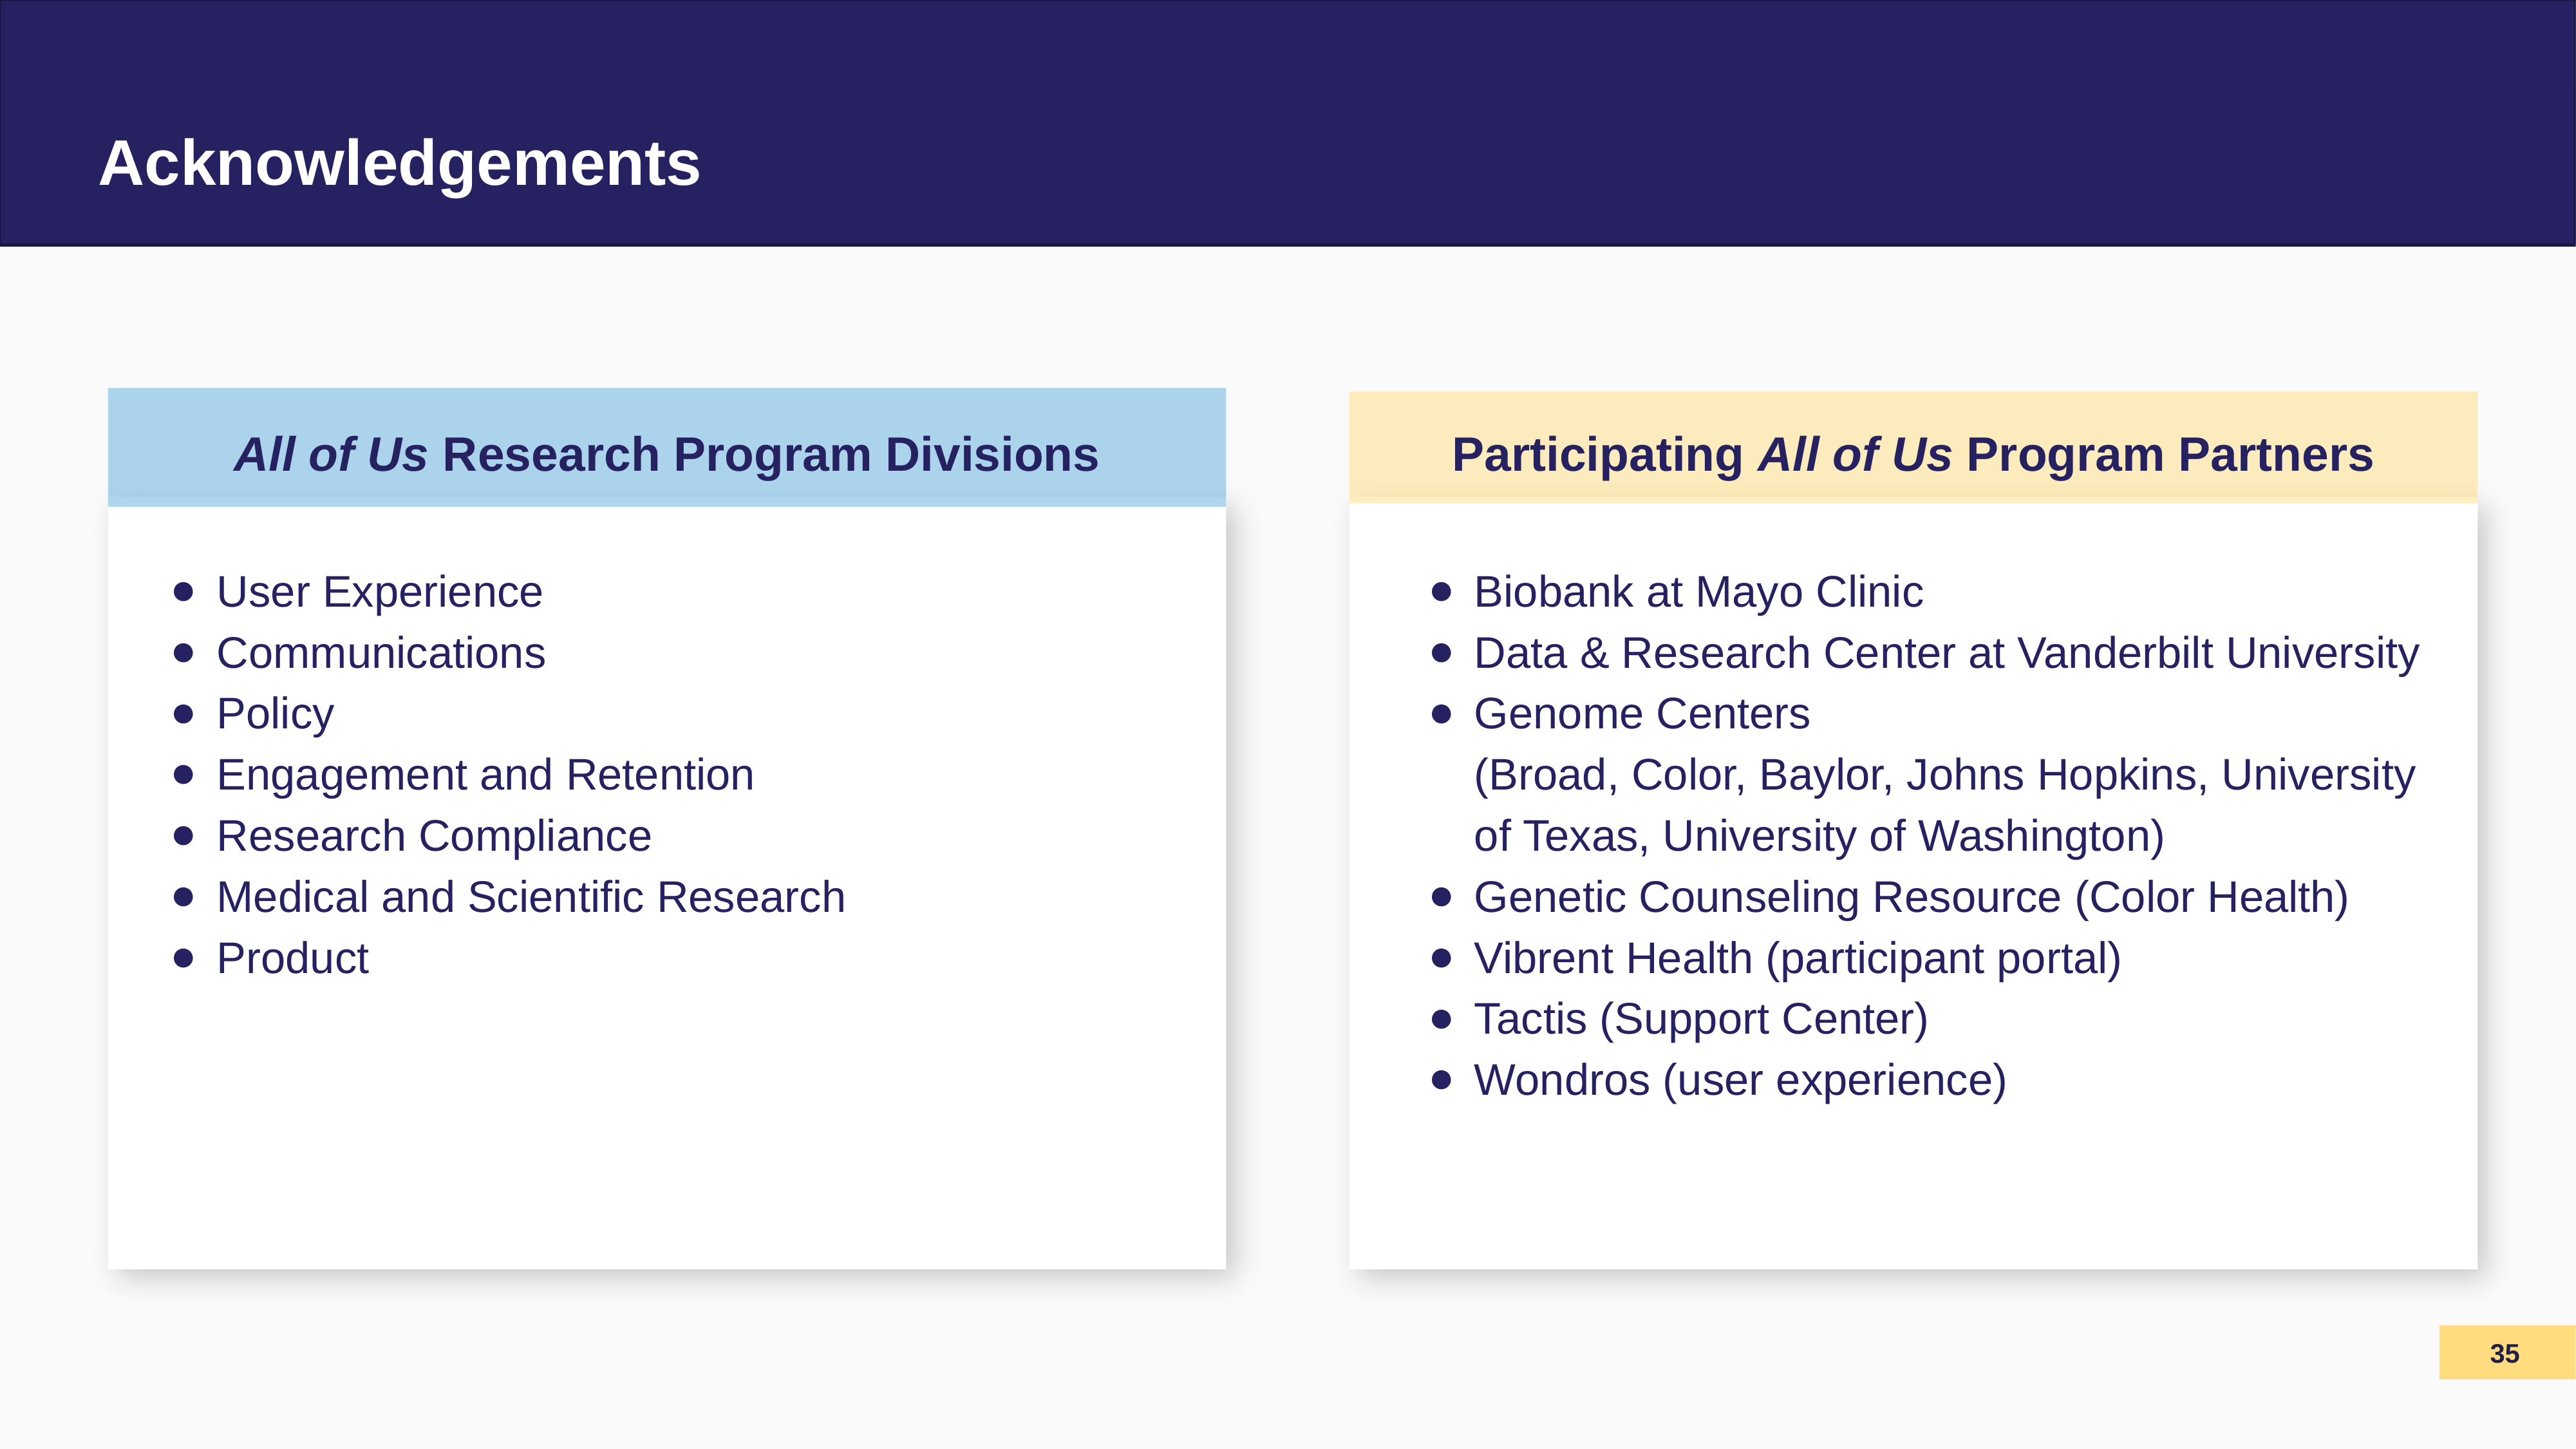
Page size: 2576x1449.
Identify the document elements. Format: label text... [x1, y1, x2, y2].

text_box [1349, 504, 2478, 1269]
text_box All of Us Research Program Divisions [108, 388, 1227, 507]
list Biobank at Mayo Clinic Data & Research Center at Vanderbilt University Genome Centers (Broad, Color, Baylor, Johns Hopkins, University of Texas, University of Washington) Genetic Counseling Resource (Color Health) Vibrent Health (participant portal) Tactis (Support Center) Wondros (user experience) [1416, 497, 2449, 1260]
text_box Participating All of Us Program Partners [1349, 391, 2478, 504]
title Acknowledgements [98, 43, 2478, 198]
text_box [108, 507, 1227, 1269]
list User Experience Communications Policy Engagement and Retention Research Compliance Medical and Scientific Research Product [158, 497, 1218, 1211]
